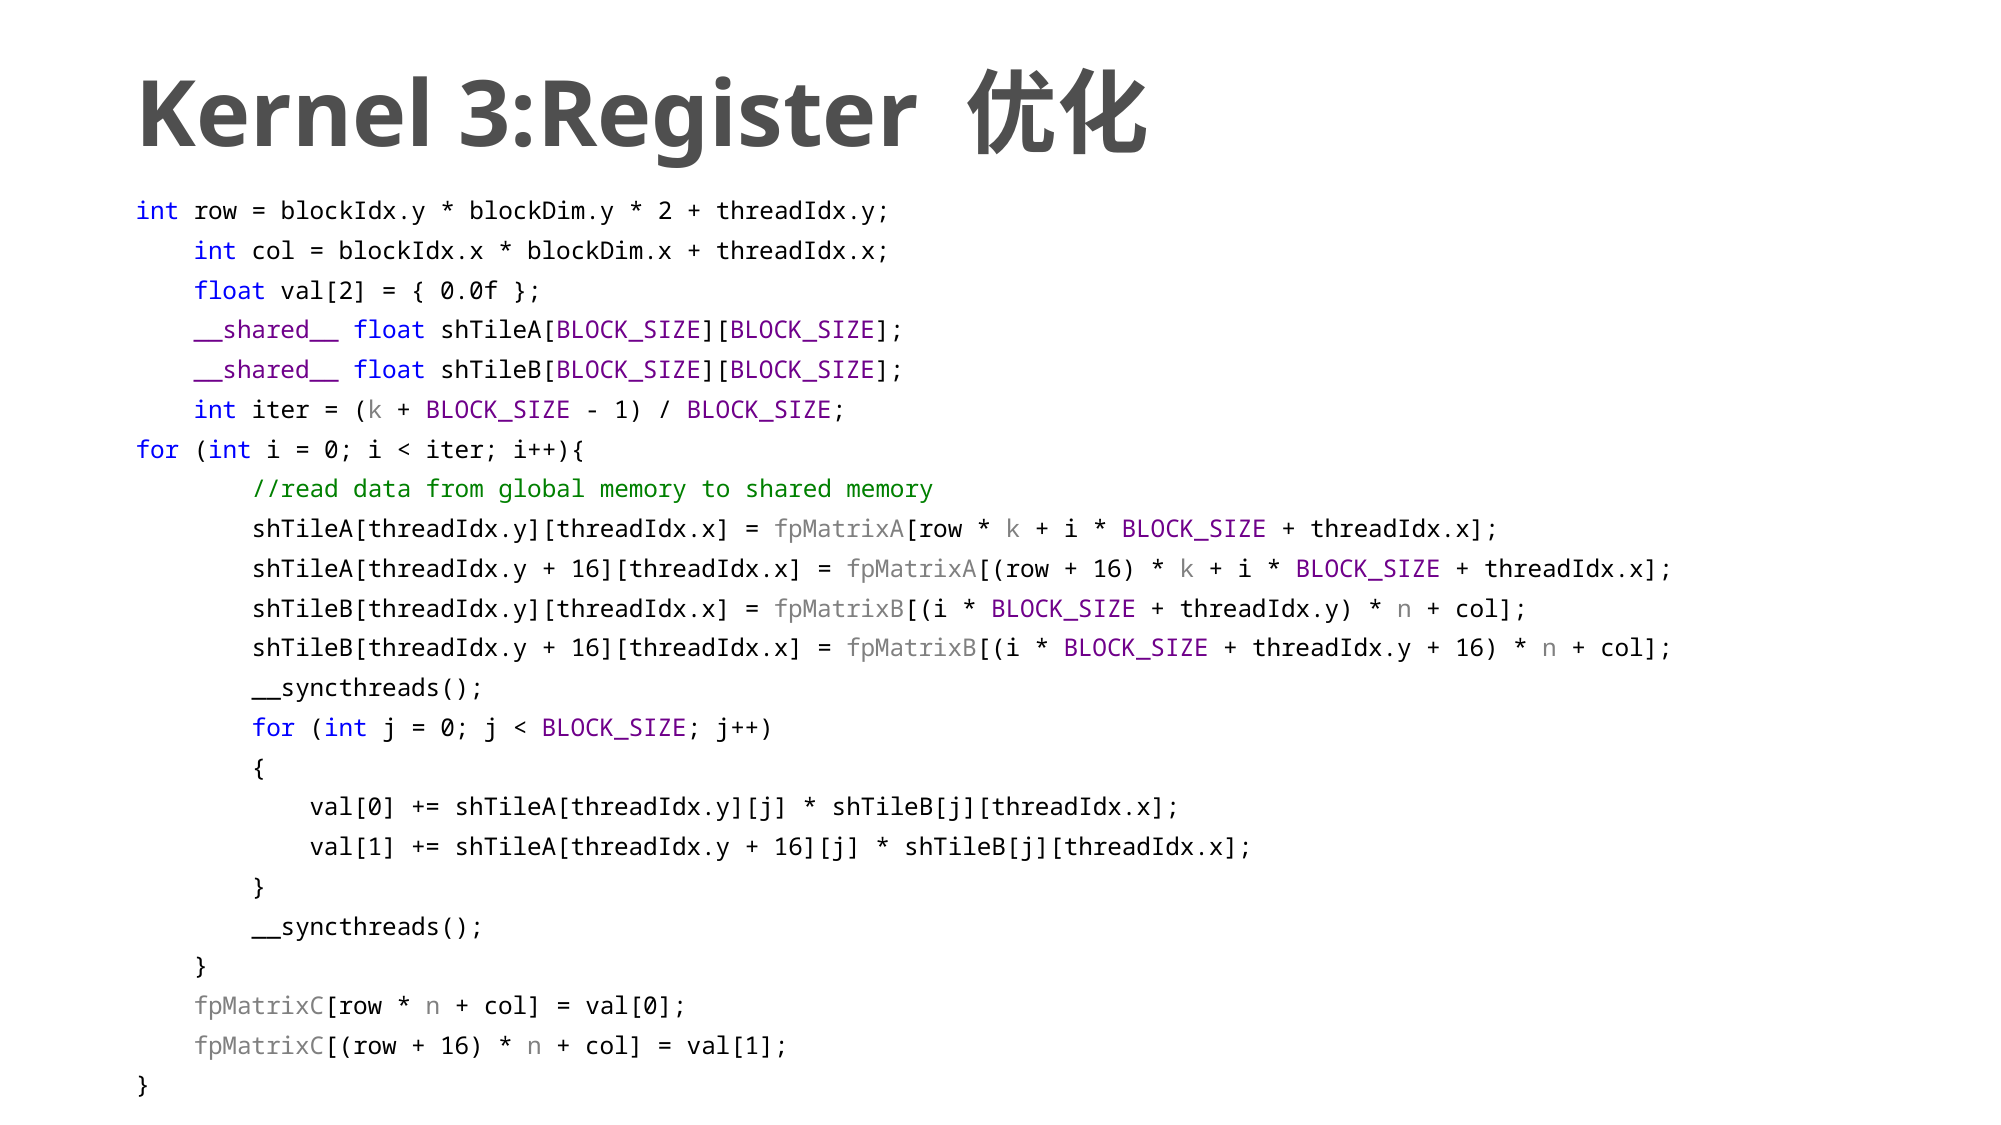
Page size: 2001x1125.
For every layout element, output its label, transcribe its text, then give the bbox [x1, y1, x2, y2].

list int row = blockIdx.y * blockDim.y * 2 + threadIdx.y; int col = blockIdx.x * blockDim.x + threadIdx.x; float val[2] = { 0.0f }; __shared__ float shTileA[BLOCK_SIZE][BLOCK_SIZE]; __shared__ float shTileB[BLOCK_SIZE][BLOCK_SIZE]; int iter = (k + BLOCK_SIZE - 1) / BLOCK_SIZE; for (int i = 0; i < iter; i++){ //read data from global memory to shared memory shTileA[threadIdx.y][threadIdx.x] = fpMatrixA[row * k + i * BLOCK_SIZE + threadIdx.x]; shTileA[threadIdx.y + 16][threadIdx.x] = fpMatrixA[(row + 16) * k + i * BLOCK_SIZE + threadIdx.x]; shTileB[threadIdx.y][threadIdx.x] = fpMatrixB[(i * BLOCK_SIZE + threadIdx.y) * n + col]; shTileB[threadIdx.y + 16][threadIdx.x] = fpMatrixB[(i * BLOCK_SIZE + threadIdx.y + 16) * n + col]; __syncthreads(); for (int j = 0; j < BLOCK_SIZE; j++) { val[0] += shTileA[threadIdx.y][j] * shTileB[j][threadIdx.x]; val[1] += shTileA[threadIdx.y + 16][j] * shTileB[j][threadIdx.x]; } __syncthreads(); } fpMatrixC[row * n + col] = val[0]; fpMatrixC[(row + 16) * n + col] = val[1]; } [120, 191, 1846, 1117]
title Kernel 3:Register 优化 [120, 8, 1846, 191]
